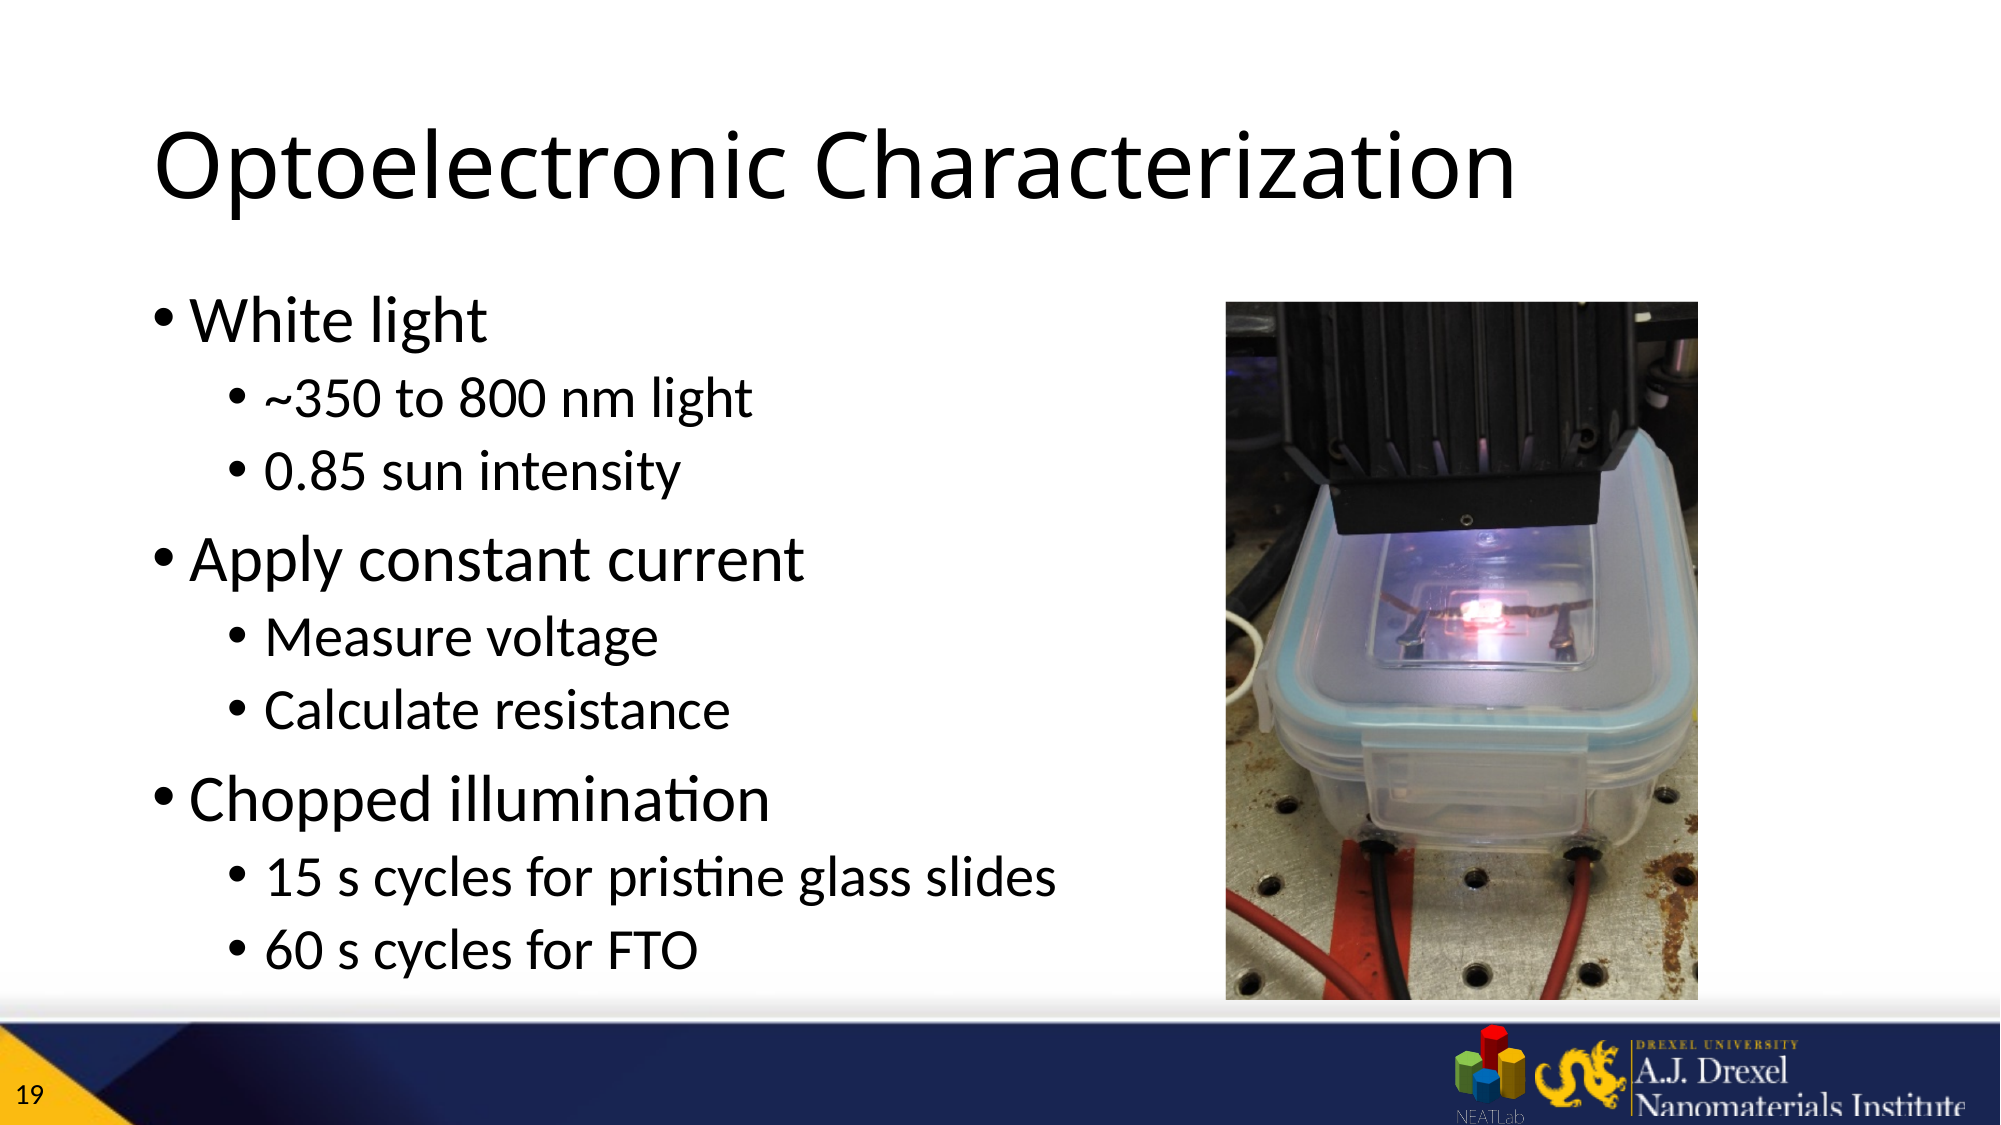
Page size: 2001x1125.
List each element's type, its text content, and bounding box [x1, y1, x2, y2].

title Optoelectronic Characterization [137, 59, 1863, 278]
picture [0, 887, 2000, 1125]
picture [1226, 302, 1698, 414]
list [1112, 414, 1811, 887]
slide_number 19 [0, 1067, 450, 1125]
list White light ~350 to 800 nm light 0.85 sun intensity Apply constant current Measure voltage Calculate resistance Chopped illumination 15 s cycles for pristine glass slides 60 s cycles for FTO [137, 277, 1138, 1014]
